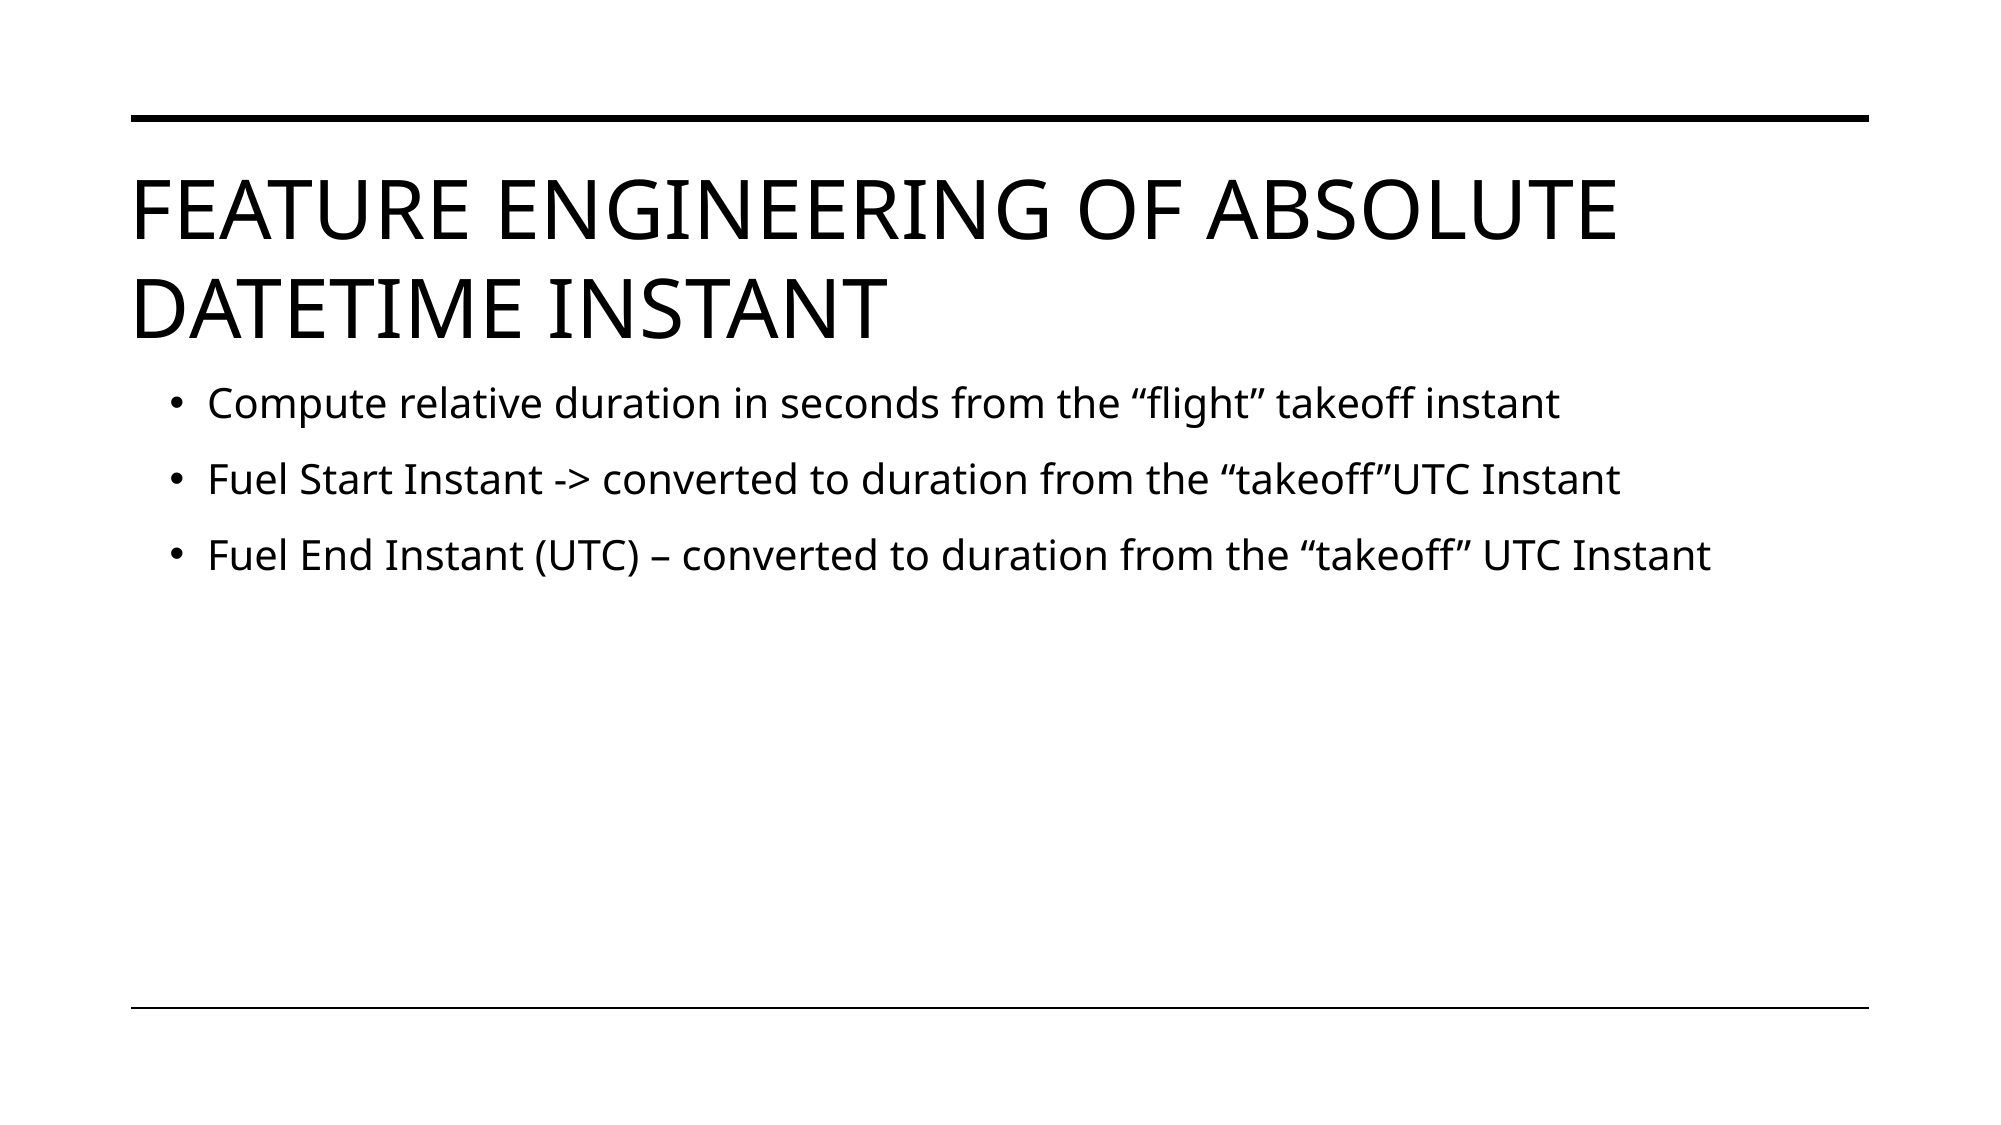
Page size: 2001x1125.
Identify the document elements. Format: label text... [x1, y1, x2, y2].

text_box Compute relative duration in seconds from the “flight” takeoff instant Fuel Start Instant -> converted to duration from the “takeoff”UTC Instant Fuel End Instant (UTC) – converted to duration from the “takeoff” UTC Instant [154, 364, 1733, 943]
title Feature engineering of absolute datetime instant [114, 149, 1869, 365]
